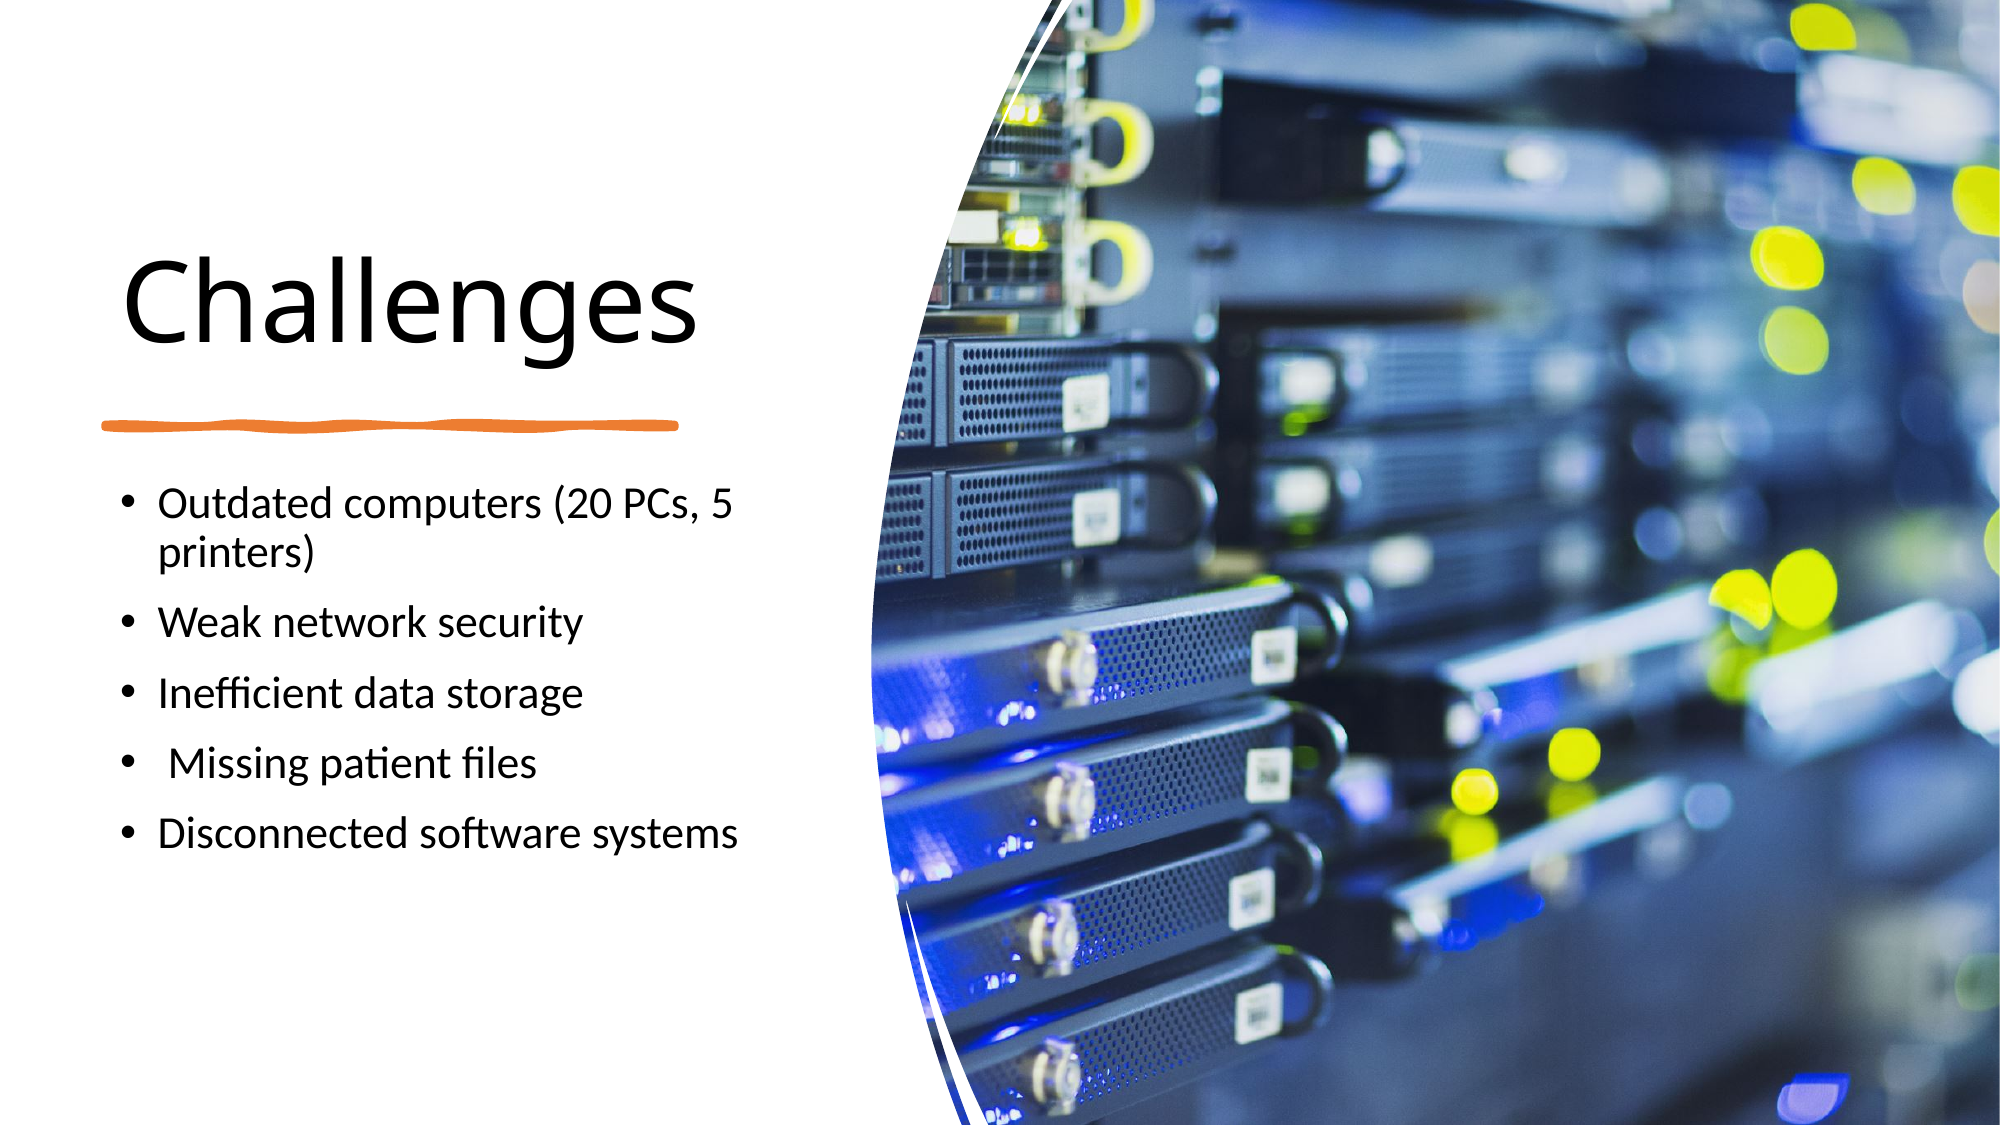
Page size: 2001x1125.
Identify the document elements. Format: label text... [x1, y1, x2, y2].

picture [871, 0, 2000, 1125]
text_box [0, 0, 871, 1125]
title Challenges [105, 53, 822, 375]
text_box [103, 421, 676, 431]
list Outdated computers (20 PCs, 5 printers) Weak network security Inefficient data storage Missing patient files Disconnected software systems [105, 471, 802, 1016]
